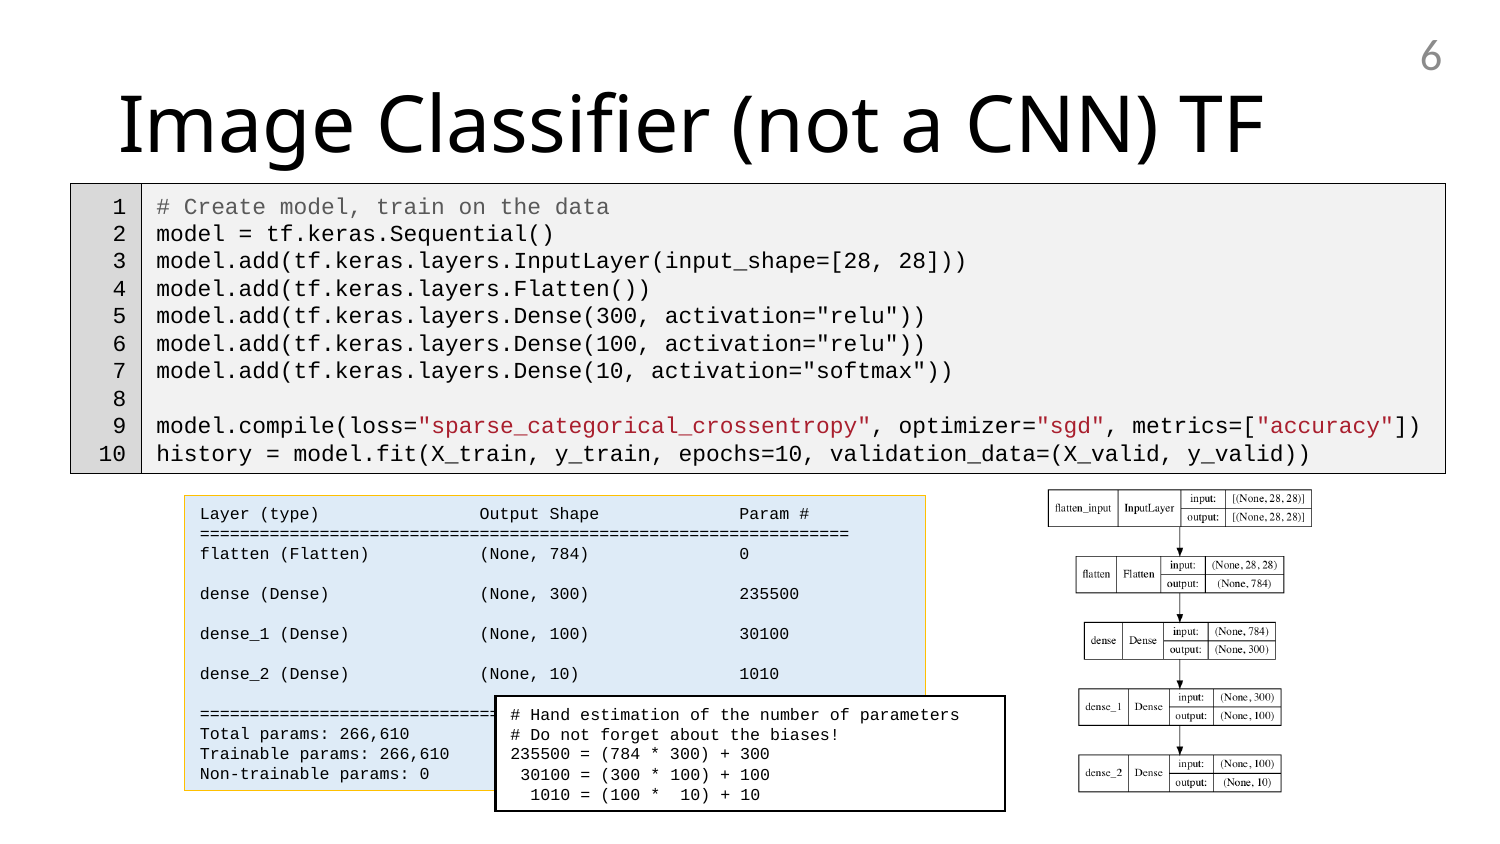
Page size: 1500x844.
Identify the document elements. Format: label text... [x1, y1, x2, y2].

text_box # Create model, train on the data model = tf.keras.Sequential() model.add(tf.keras.layers.InputLayer(input_shape=[28, 28])) model.add(tf.keras.layers.Flatten()) model.add(tf.keras.layers.Dense(300, activation="relu")) model.add(tf.keras.layers.Dense(100, activation="relu")) model.add(tf.keras.layers.Dense(10, activation="softmax")) model.compile(loss="sparse_categorical_crossentropy", optimizer="sgd", metrics=["accuracy"]) history = model.fit(X_train, y_train, epochs=10, validation_data=(X_valid, y_valid)) [142, 183, 1446, 474]
text_box 1 2 3 4 5 6 7 8 9 10 [70, 183, 142, 474]
slide_number 6 [1120, 30, 1458, 76]
text_box Layer (type) Output Shape Param # ================================================================= flatten (Flatten) (None, 784) 0 dense (Dense) (None, 300) 235500 dense_1 (Dense) (None, 100) 30100 dense_2 (Dense) (None, 10) 1010 ================================================================= Total params: 266,610 Trainable params: 266,610 Non-trainable params: 0 [184, 495, 926, 791]
text_box # Hand estimation of the number of parameters # Do not forget about the biases! 235500 = (784 * 300) + 300 30100 = (300 * 100) + 100 1010 = (100 * 10) + 10 [494, 695, 1006, 812]
title Image Classifier (not a CNN) TF [103, 44, 1397, 183]
picture [1045, 486, 1314, 795]
